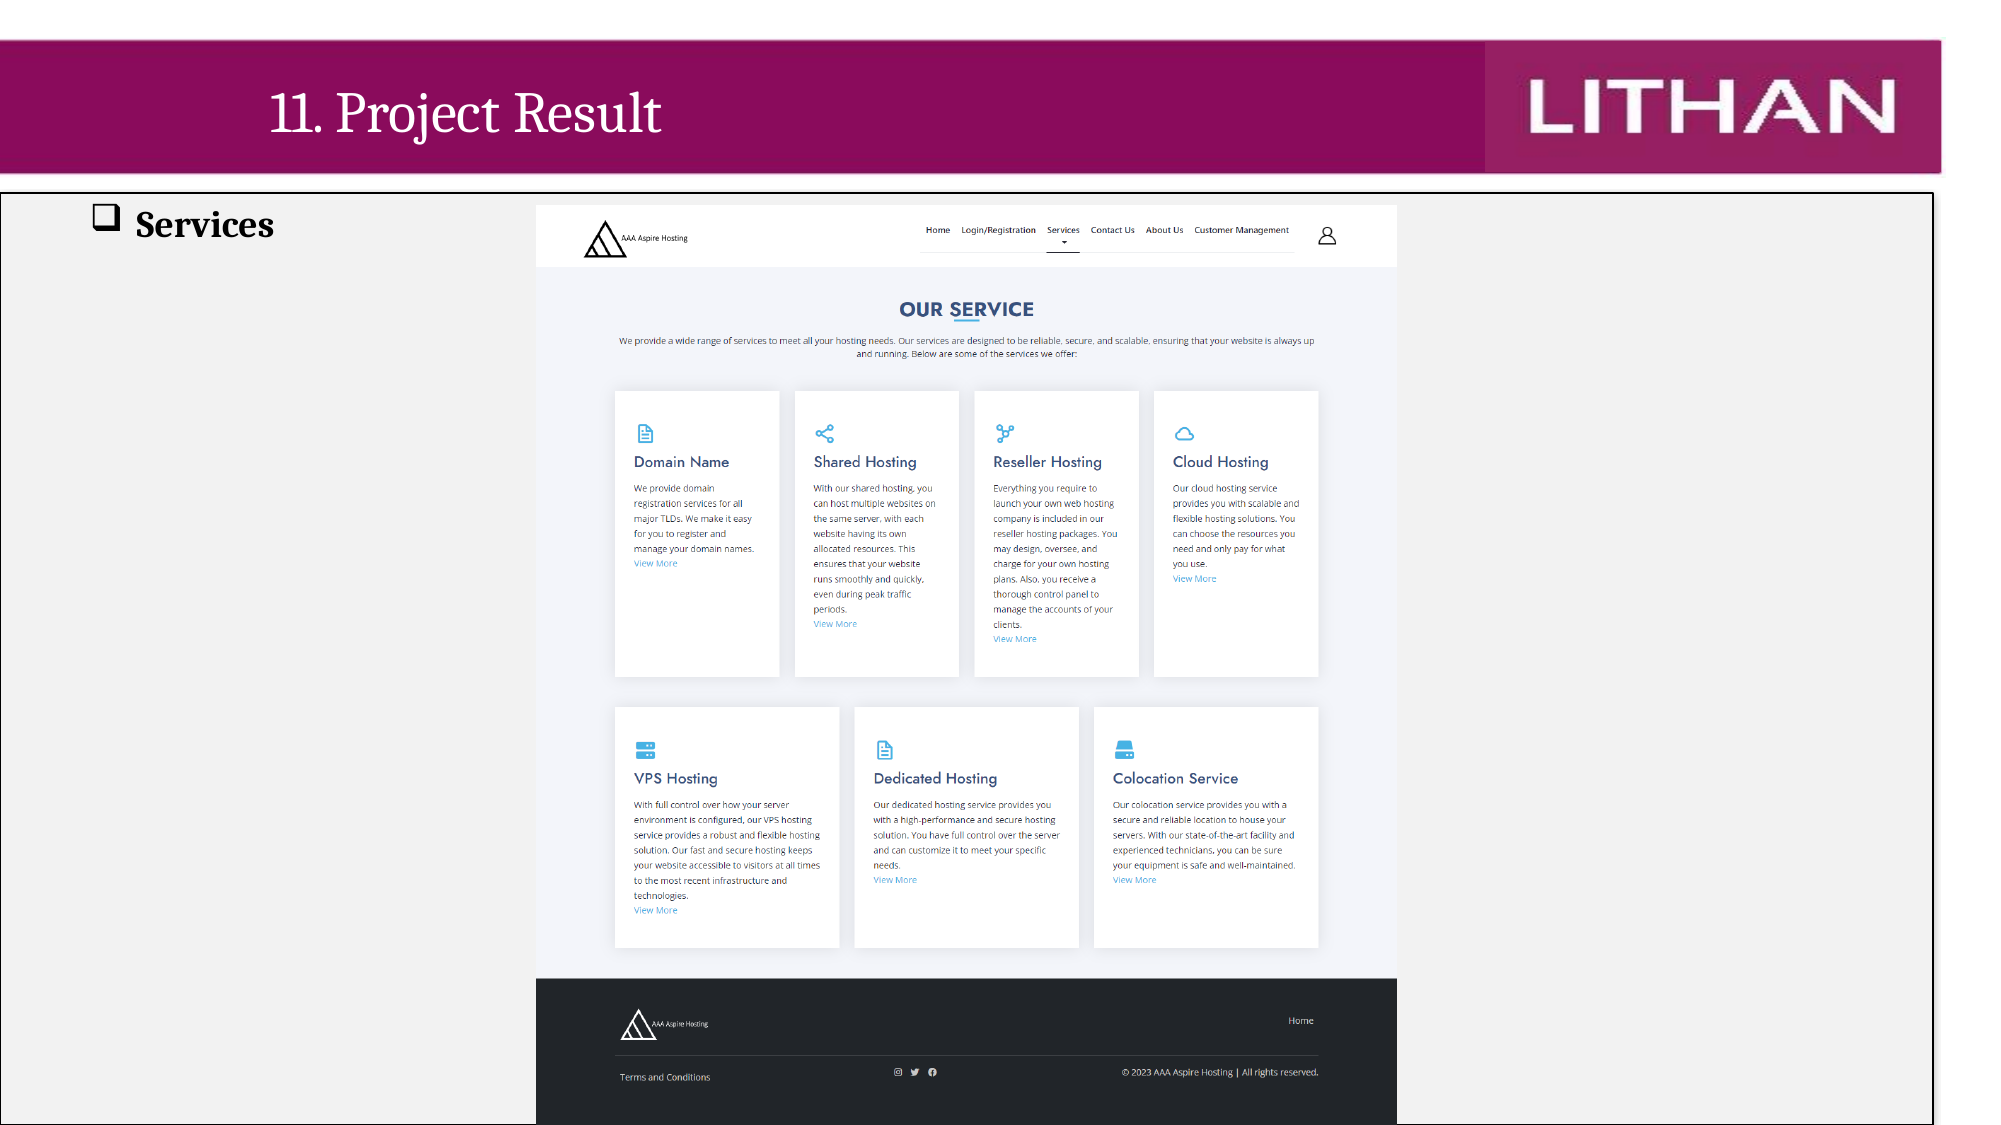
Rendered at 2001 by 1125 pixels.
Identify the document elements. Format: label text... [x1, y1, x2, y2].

picture [536, 205, 1397, 1125]
picture [0, 37, 1946, 178]
text_box Services [0, 192, 1934, 1125]
text_box 11. Project Result [255, 66, 1354, 152]
